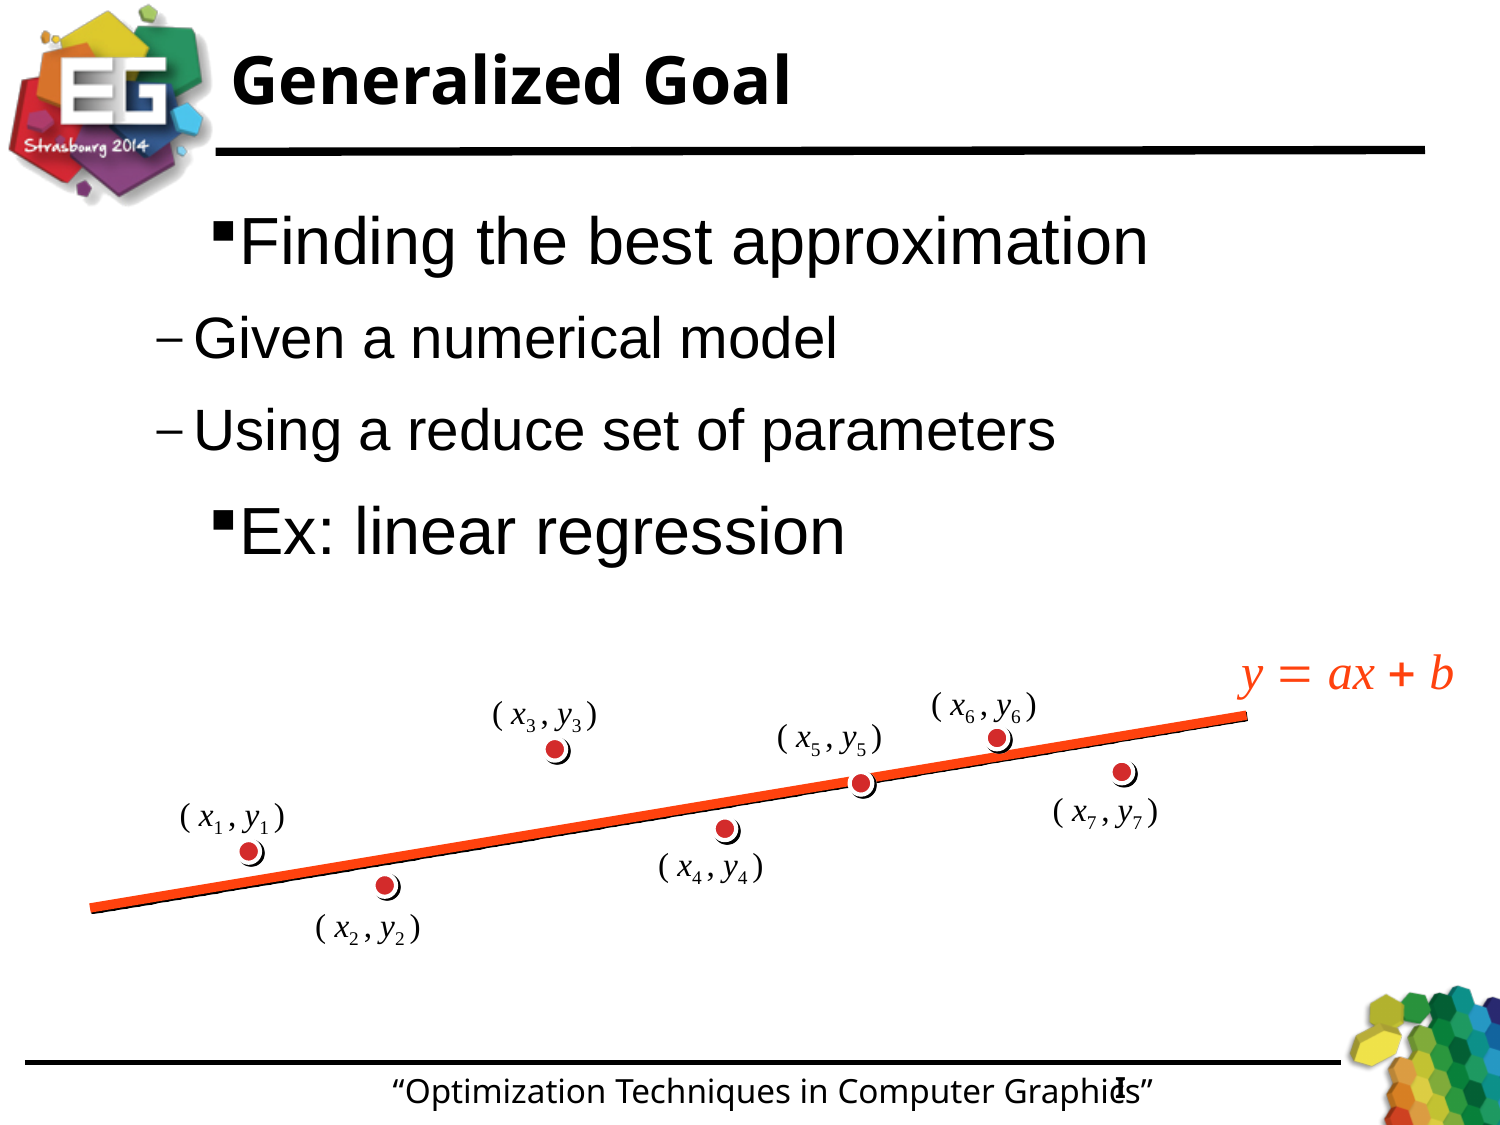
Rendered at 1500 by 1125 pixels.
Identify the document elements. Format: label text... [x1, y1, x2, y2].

text_box [543, 744, 567, 761]
text_box y = ax + b [1227, 632, 1468, 707]
text_box [849, 771, 873, 795]
text_box [985, 735, 1009, 750]
text_box ( x7 , y7 ) [1039, 780, 1172, 841]
text_box [373, 874, 397, 896]
text_box [713, 817, 737, 835]
picture [1344, 979, 1500, 1125]
text_box ( x4 , y4 ) [644, 835, 777, 896]
text_box ( x2 , y2 ) [301, 896, 435, 957]
text_box ( x1 , y1 ) [166, 786, 299, 846]
text_box ( x6 , y6 ) [917, 675, 1051, 735]
text_box ( x3 , y3 ) [478, 684, 611, 744]
text_box [237, 846, 261, 863]
text_box ( x5 , y5 ) [776, 714, 883, 760]
title Generalized Goal [215, 36, 1426, 130]
list Finding the best approximation Given a numerical model Using a reduce set of parameters Ex: linear regression [74, 199, 1426, 1063]
picture [0, 0, 216, 216]
text_box [1110, 760, 1134, 780]
